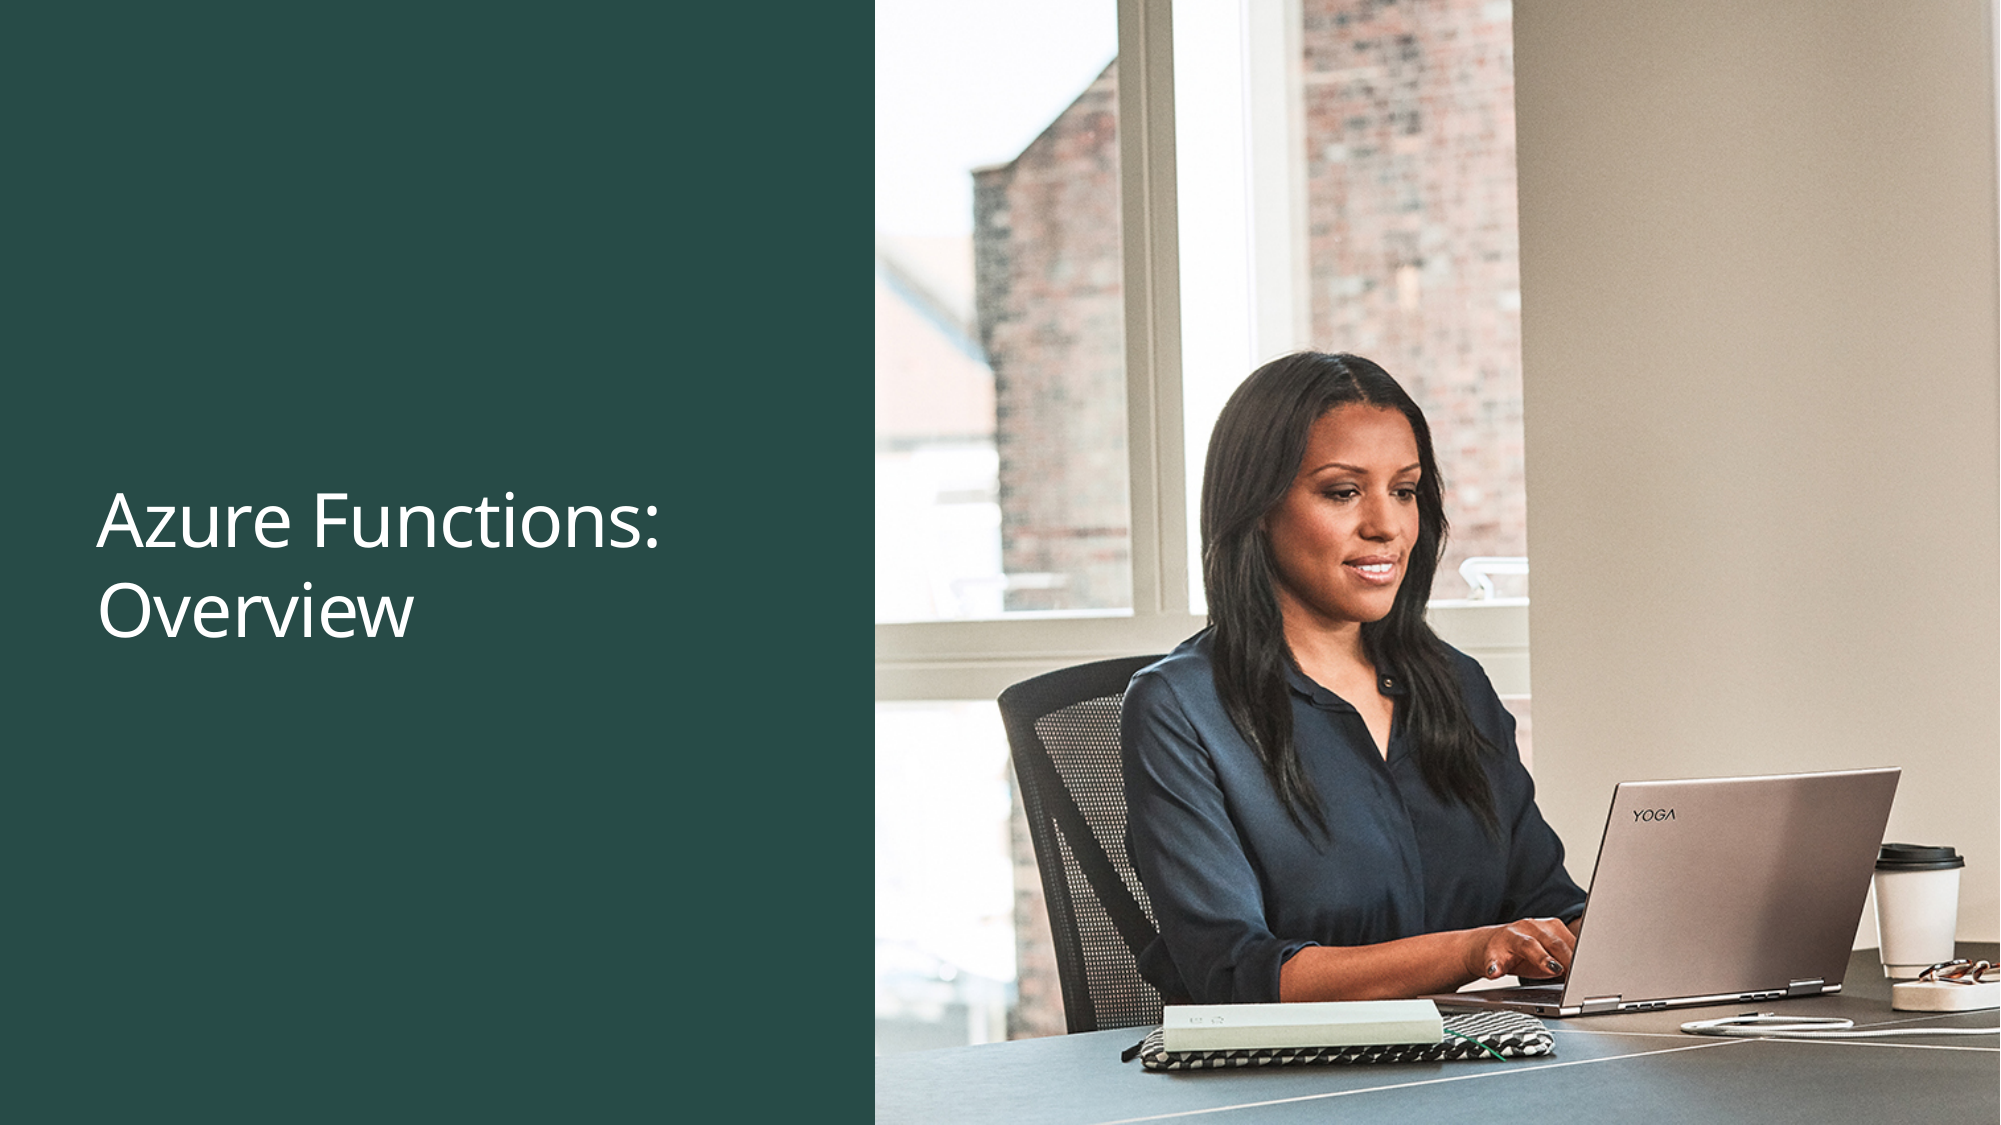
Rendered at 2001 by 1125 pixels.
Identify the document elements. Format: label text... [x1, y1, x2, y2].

title Azure Functions: Overview [96, 471, 779, 654]
picture [875, 0, 2000, 1125]
